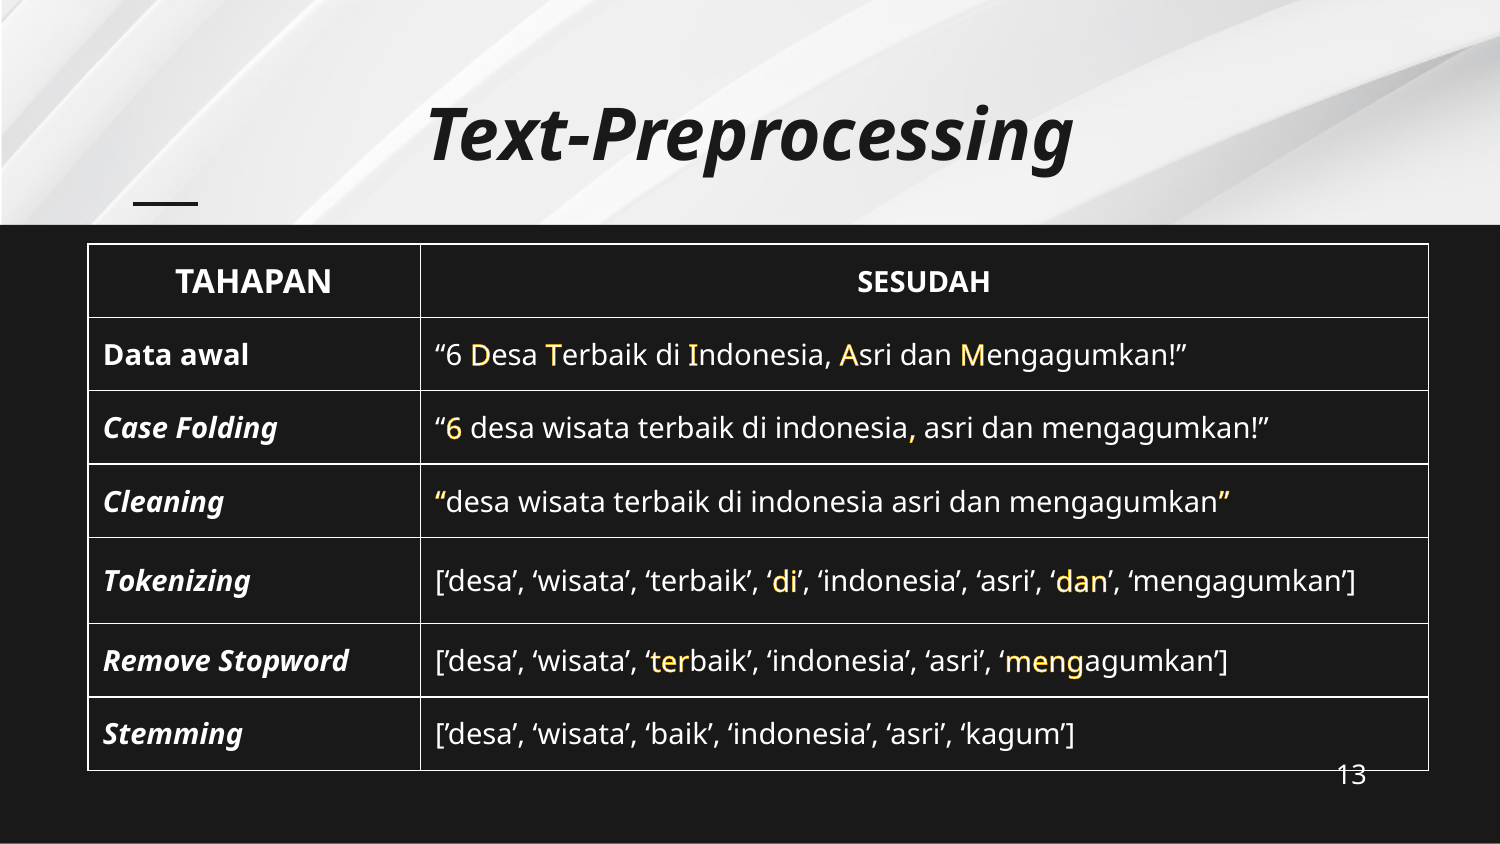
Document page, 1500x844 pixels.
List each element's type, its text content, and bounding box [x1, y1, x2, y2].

table_header TAHAPAN [89, 245, 420, 317]
table_header SESUDAH [421, 245, 1428, 317]
table_cell Data awal [89, 318, 420, 390]
slide_number 13 [1291, 755, 1382, 796]
table_cell Case Folding [89, 391, 420, 463]
table_cell Tokenizing [89, 538, 420, 623]
title Text-Preprocessing [118, 72, 1382, 167]
table_cell Cleaning [89, 465, 420, 537]
table_cell “desa wisata terbaik di indonesia asri dan mengagumkan” [421, 465, 1428, 537]
table_cell “6 desa wisata terbaik di indonesia, asri dan mengagumkan!” [421, 391, 1428, 463]
table_cell “6 Desa Terbaik di Indonesia, Asri dan Mengagumkan!” [421, 318, 1428, 390]
table_cell Remove Stopword [89, 624, 420, 696]
table_cell [‘desa’, ‘wisata’, ‘terbaik’, ‘di’, ‘indonesia’, ‘asri’, ‘dan’, ‘mengagumkan’] [421, 538, 1428, 623]
table_cell Stemming [89, 698, 420, 770]
table_cell [’desa’, ‘wisata’, ‘terbaik’, ‘indonesia’, ‘asri’, ‘mengagumkan’] [421, 624, 1428, 696]
table_cell [’desa’, ‘wisata’, ‘baik’, ‘indonesia’, ‘asri’, ‘kagum’] [421, 698, 1428, 770]
